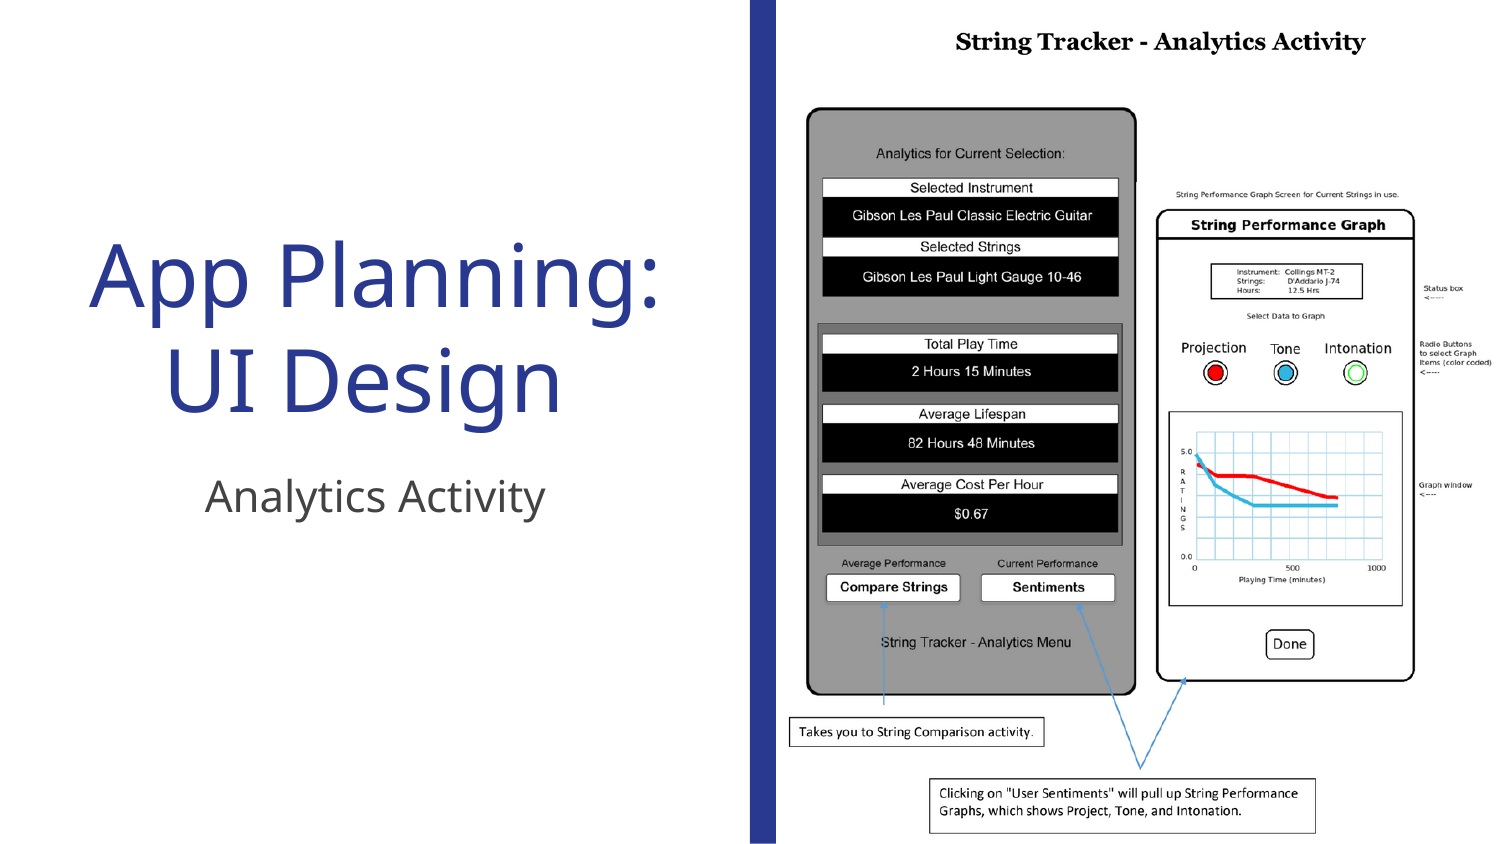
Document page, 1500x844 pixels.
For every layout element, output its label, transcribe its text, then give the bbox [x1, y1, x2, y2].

subtitle Analytics Activity [43, 454, 708, 663]
picture [776, 0, 1500, 844]
title App Planning: UI Design [43, 188, 708, 446]
